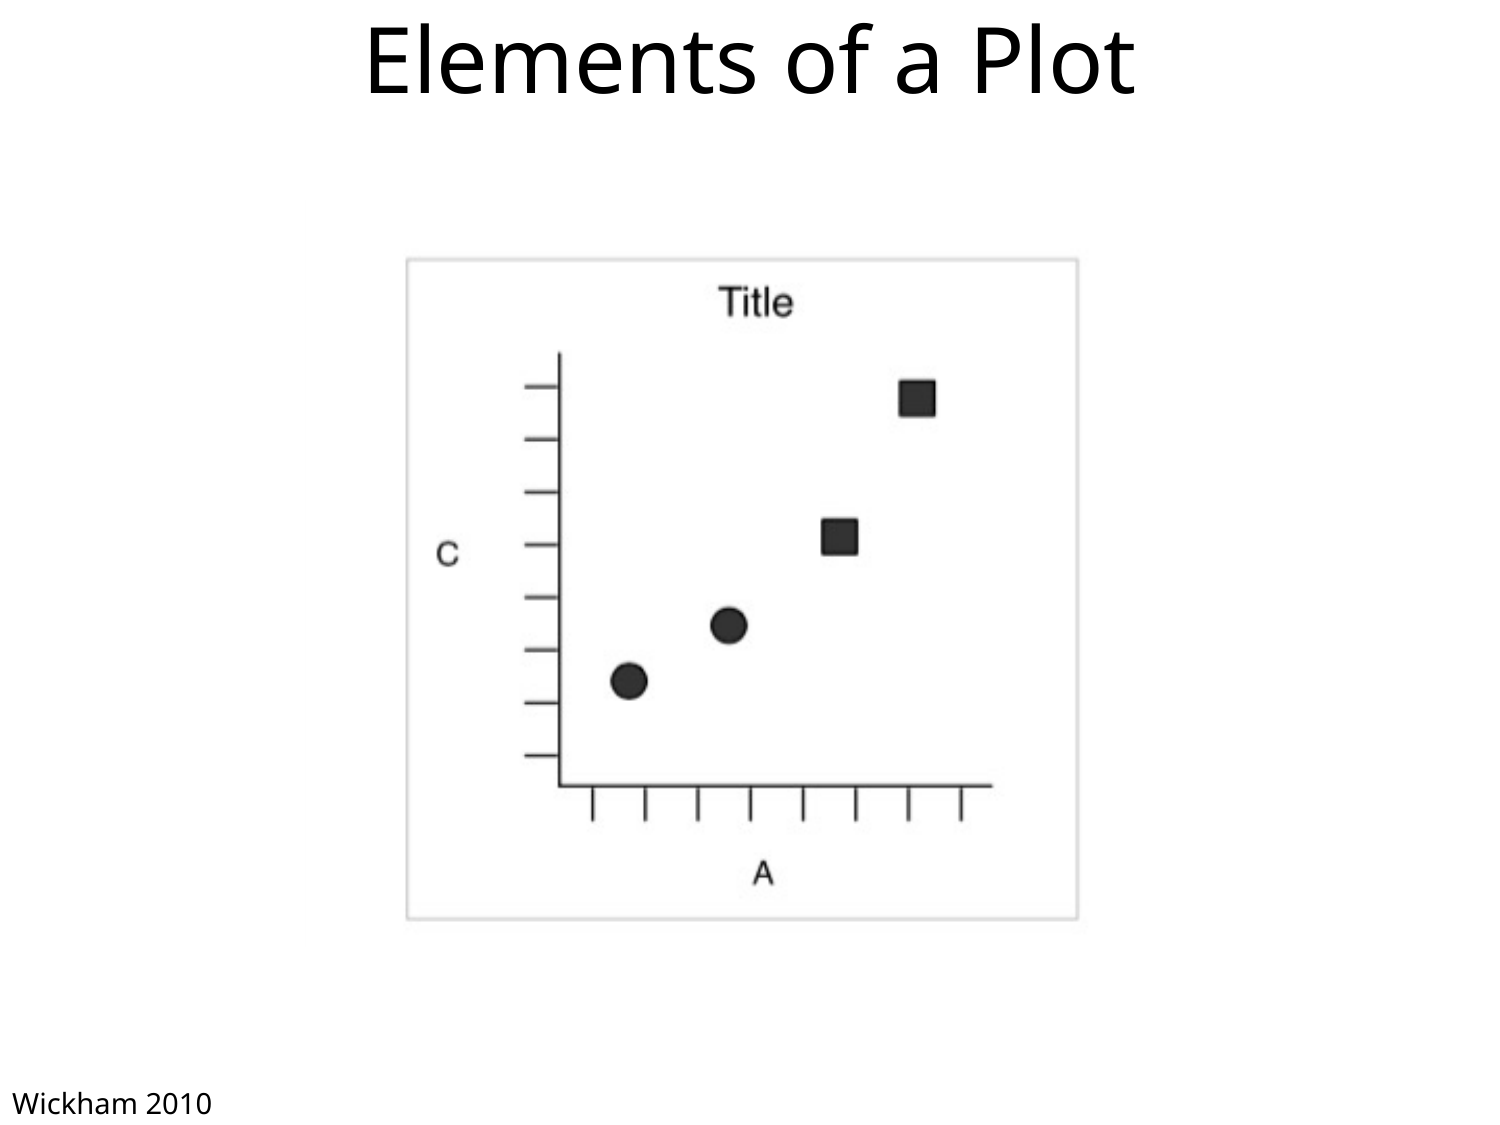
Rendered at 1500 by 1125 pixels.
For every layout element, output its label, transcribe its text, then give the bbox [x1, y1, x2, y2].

title Elements of a Plot [75, 0, 1425, 152]
text_box Wickham 2010 [0, 1078, 228, 1125]
picture [304, 200, 1129, 947]
